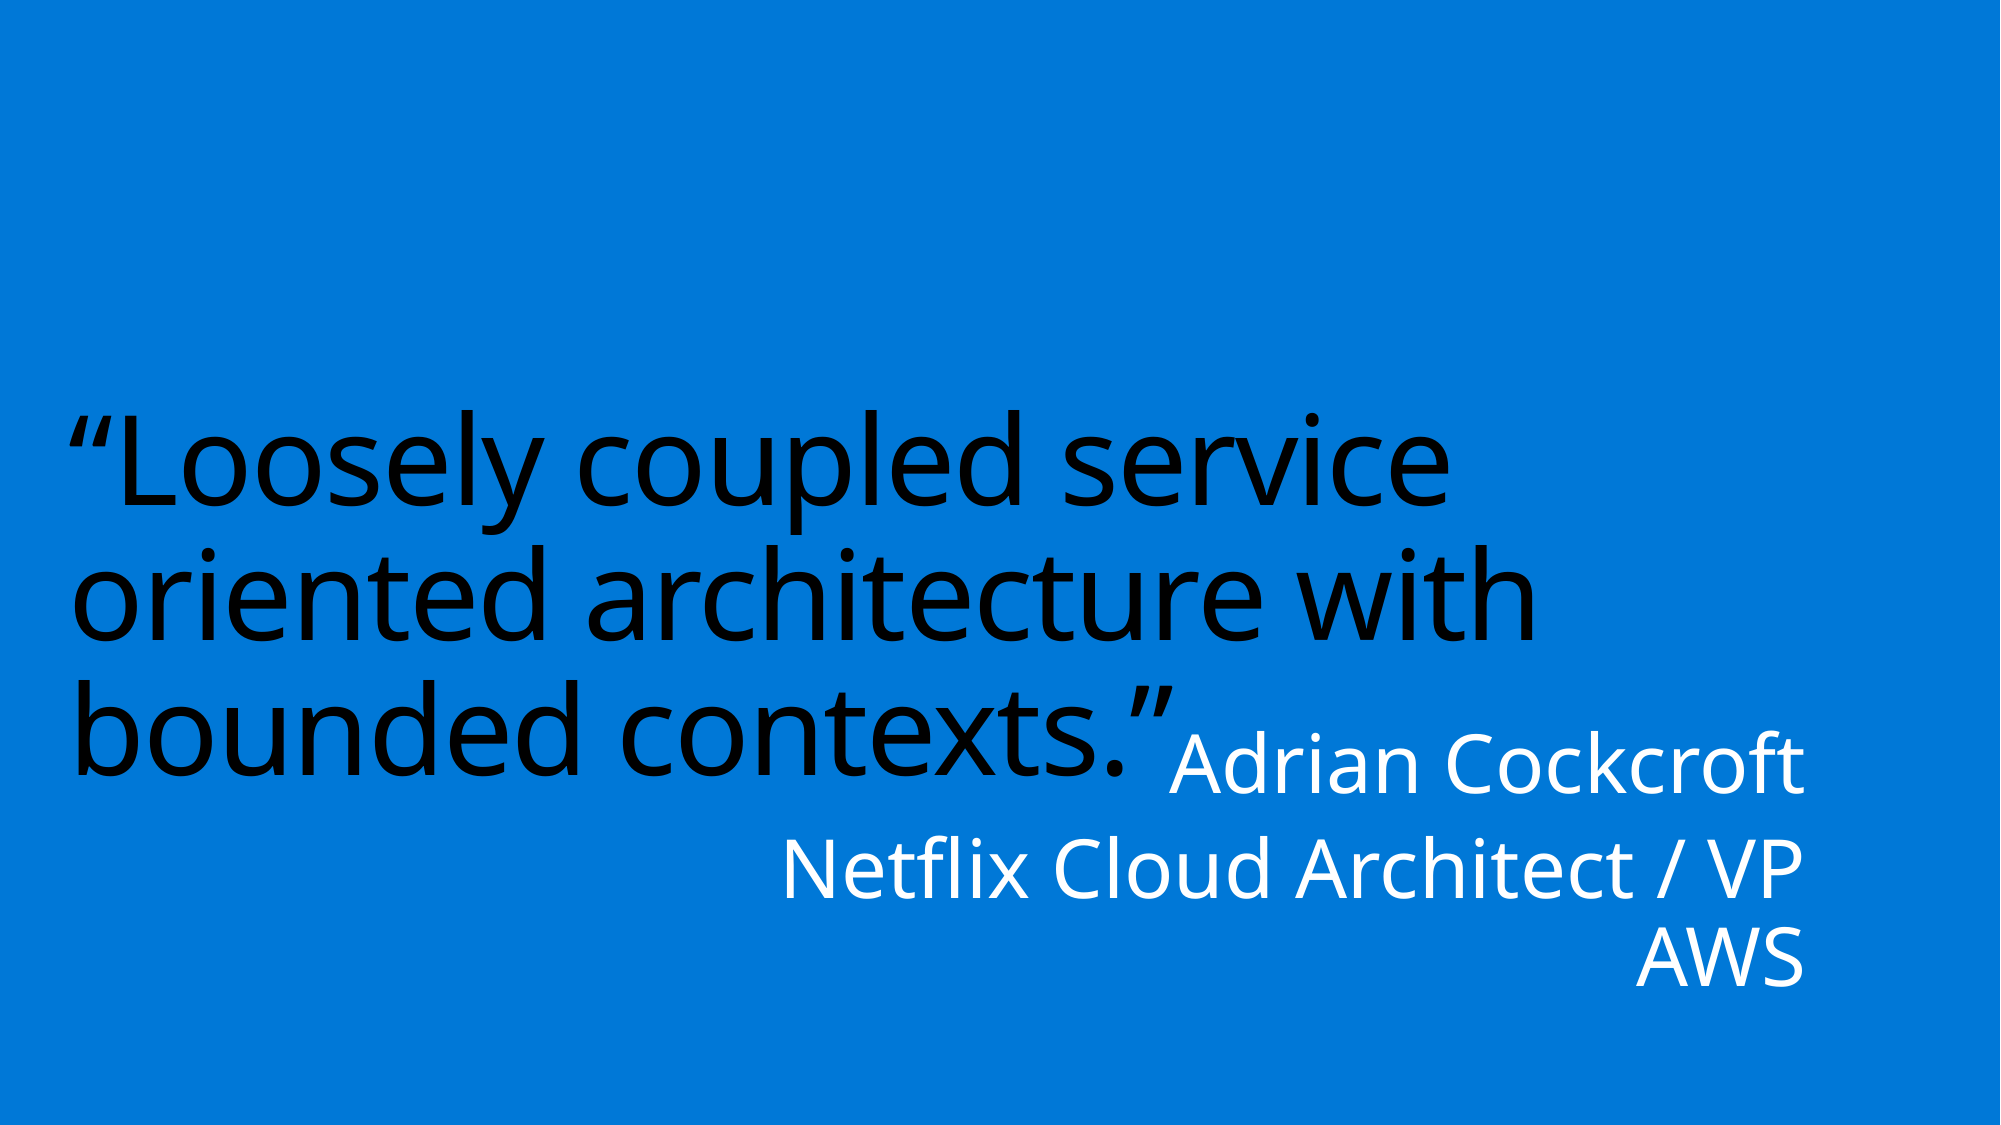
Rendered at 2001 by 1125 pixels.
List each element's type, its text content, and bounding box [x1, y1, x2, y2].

text_box Adrian Cockcroft Netflix Cloud Architect / VP AWS [617, 708, 1831, 1020]
title “Loosely coupled service oriented architecture with bounded contexts.” [45, 382, 1957, 657]
